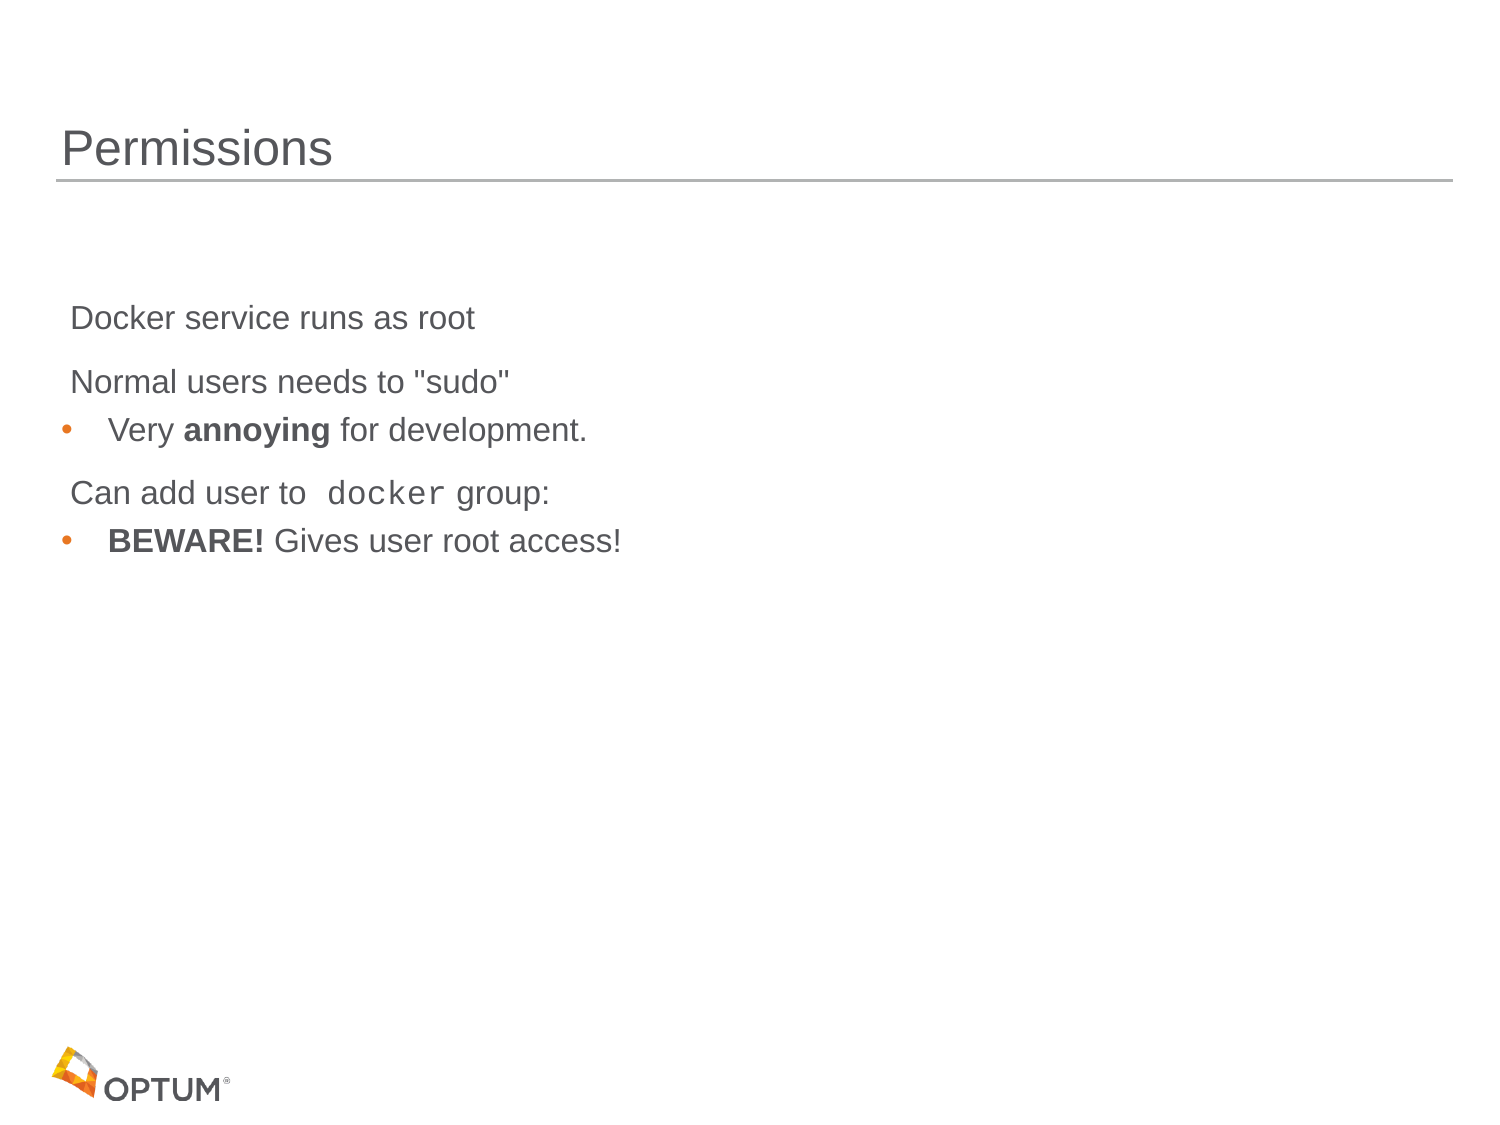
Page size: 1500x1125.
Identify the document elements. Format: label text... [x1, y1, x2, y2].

picture [50, 1044, 231, 1101]
title Permissions [60, 0, 1454, 177]
list Docker service runs as root Normal users needs to "sudo" Very annoying for development. Can add user to docker group: BEWARE! Gives user root access! [60, 299, 1454, 968]
